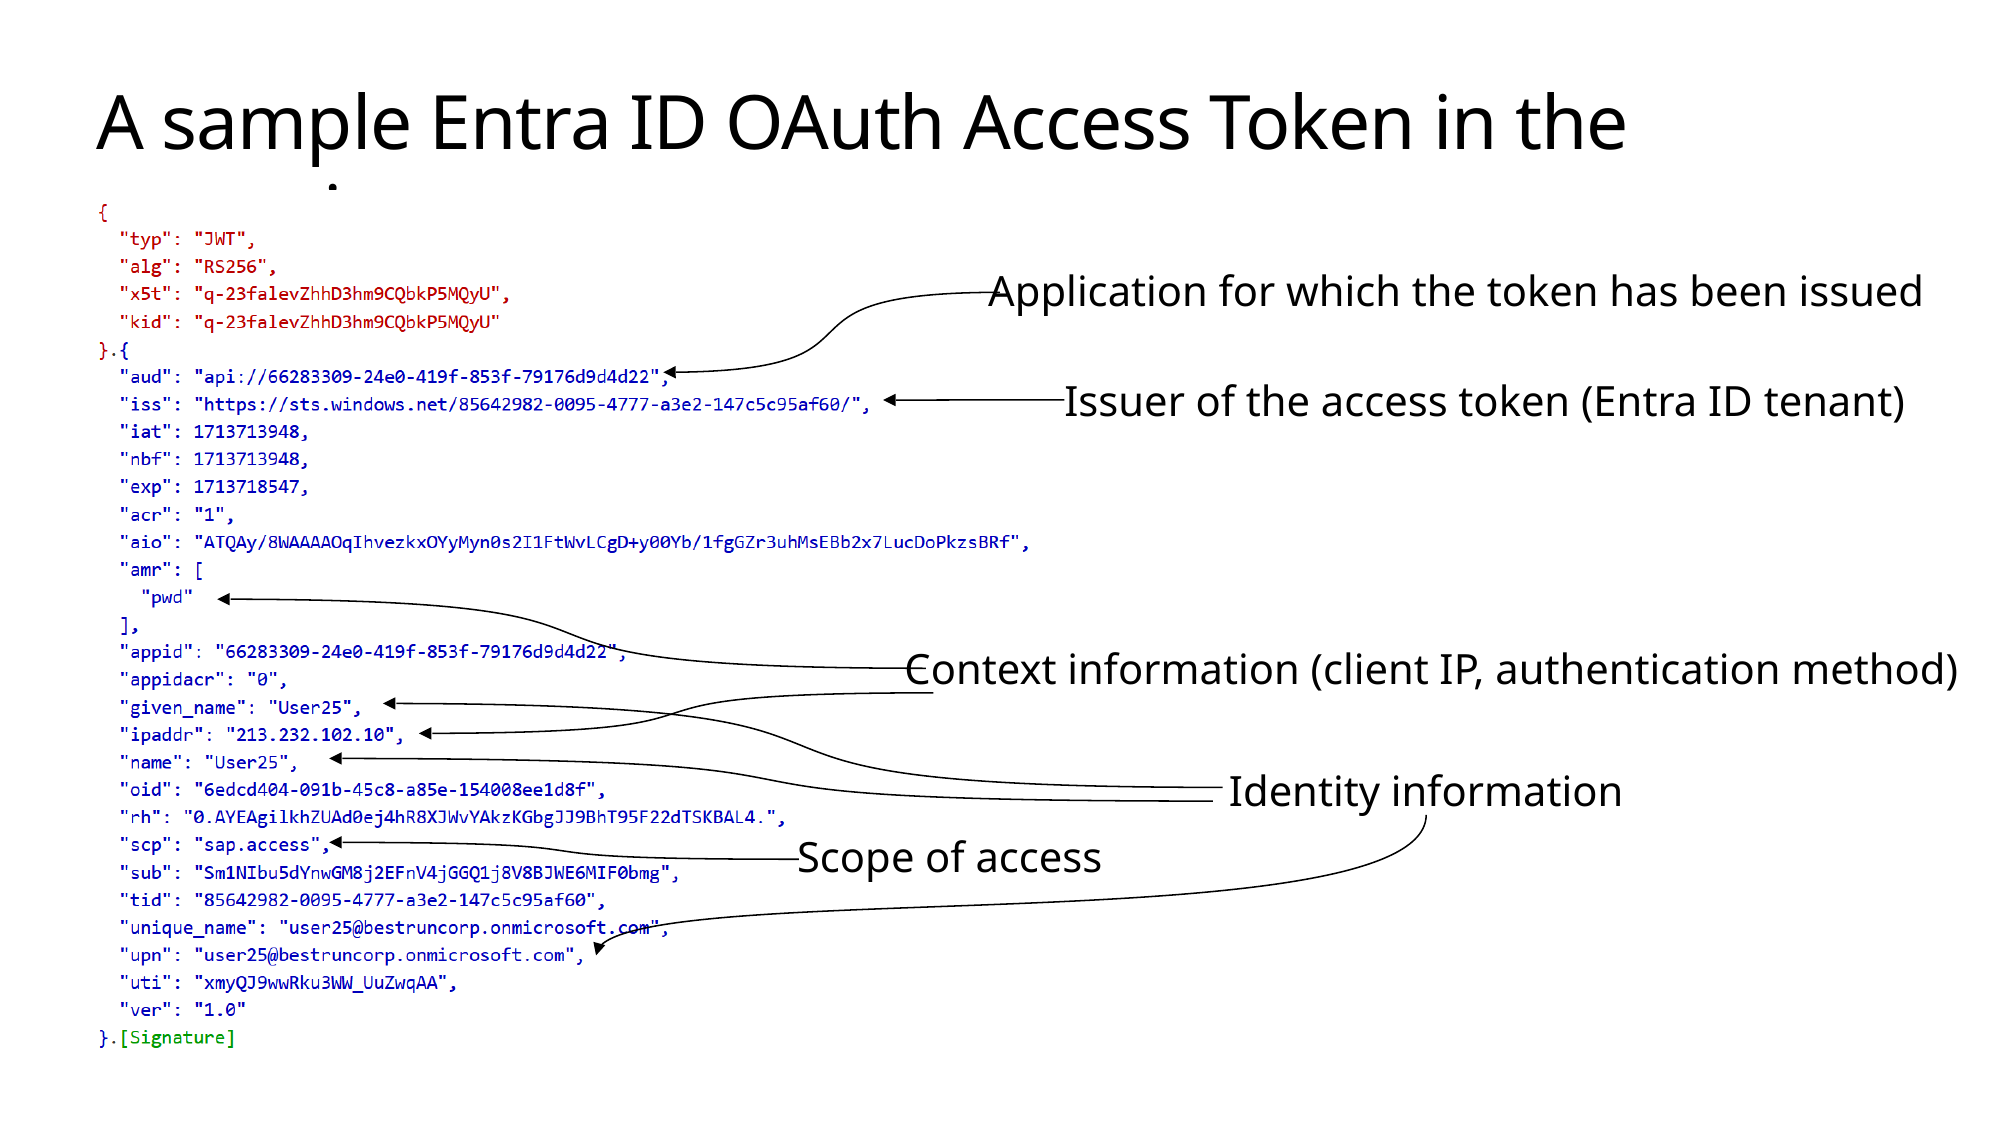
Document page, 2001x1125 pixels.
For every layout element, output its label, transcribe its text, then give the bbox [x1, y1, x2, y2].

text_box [107, 703, 1618, 960]
title A sample Entra ID OAuth Access Token in the scenario [96, 75, 1904, 166]
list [85, 190, 1041, 1061]
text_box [113, 264, 1902, 379]
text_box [113, 379, 1880, 426]
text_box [118, 830, 1096, 882]
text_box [114, 595, 1930, 739]
